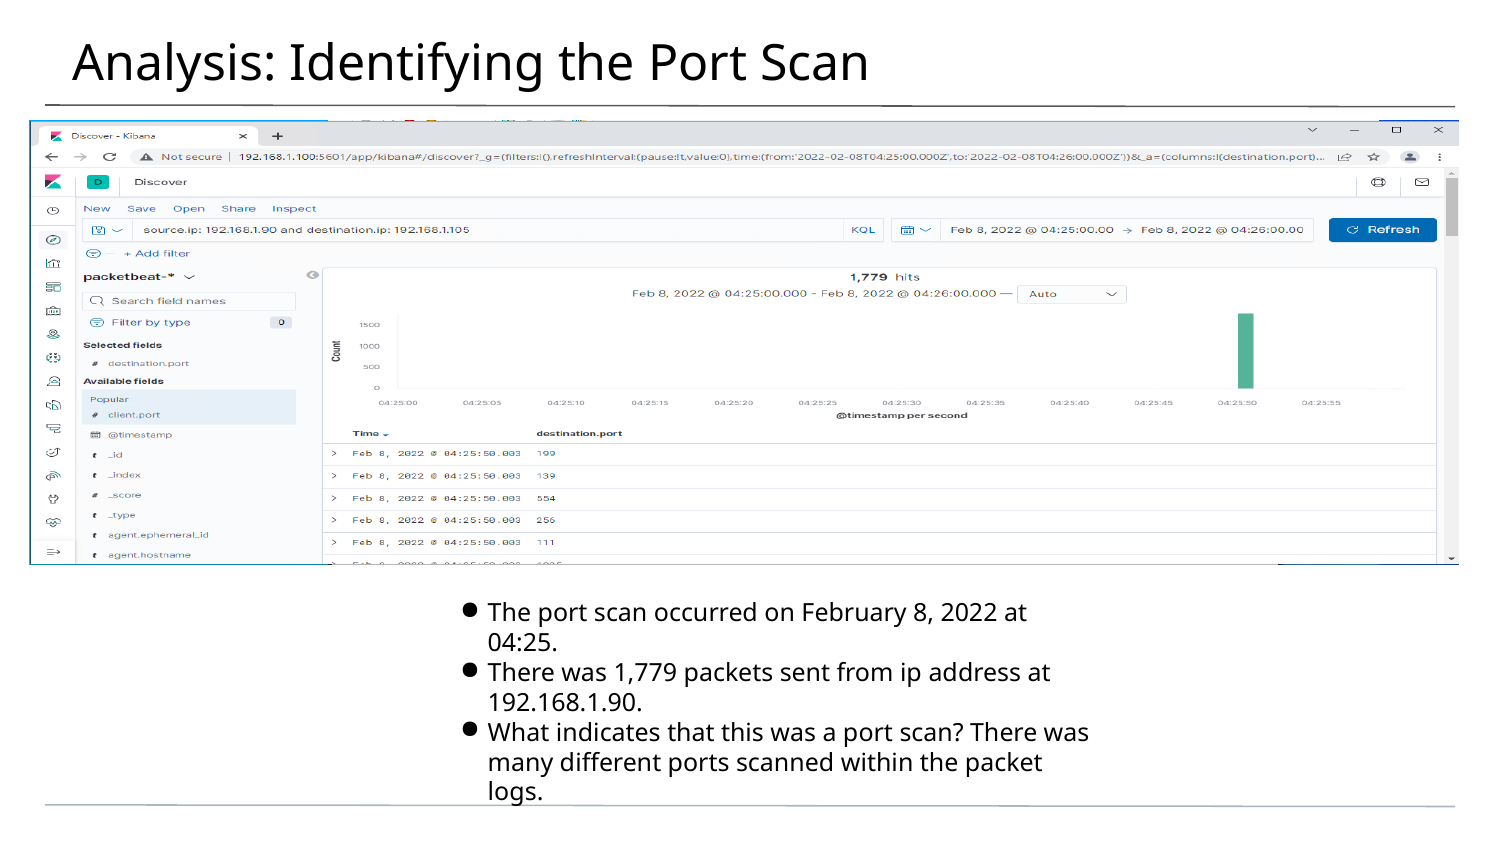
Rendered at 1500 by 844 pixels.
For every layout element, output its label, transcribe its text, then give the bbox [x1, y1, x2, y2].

subtitle The port scan occurred on February 8, 2022 at 04:25. There was 1,779 packets sent from ip address at 192.168.1.90. What indicates that this was a port scan? There was many different ports scanned within the packet logs. [360, 581, 1166, 741]
title Analysis: Identifying the Port Scan [0, 0, 1500, 88]
picture [31, 120, 1460, 565]
